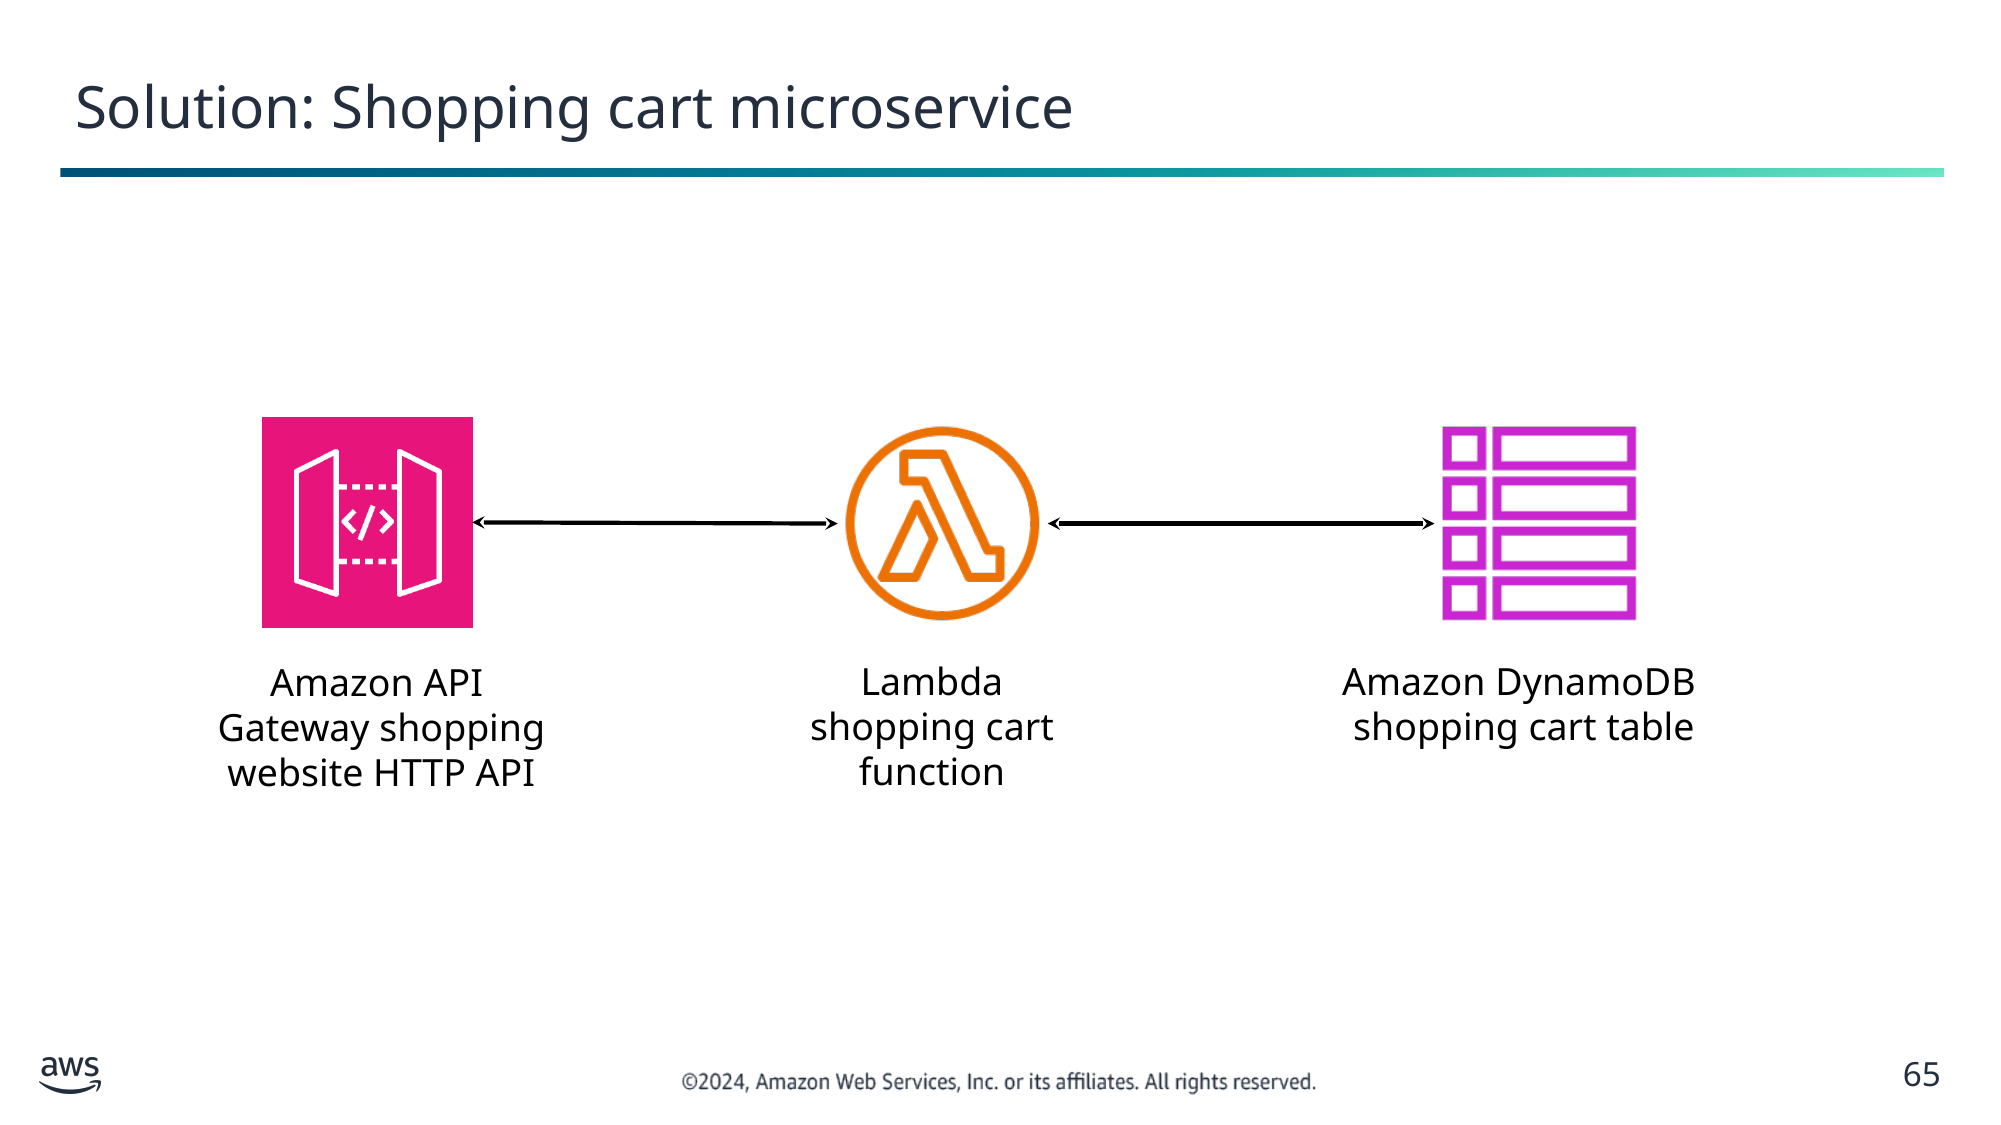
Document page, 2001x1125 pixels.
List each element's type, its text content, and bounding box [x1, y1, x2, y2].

title Solution: Shopping cart microservice [60, 49, 1941, 170]
picture [621, 1061, 1378, 1105]
picture [39, 1057, 101, 1094]
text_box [194, 417, 1738, 804]
picture [681, 168, 1944, 177]
slide_number ‹#› [1861, 1057, 1941, 1095]
